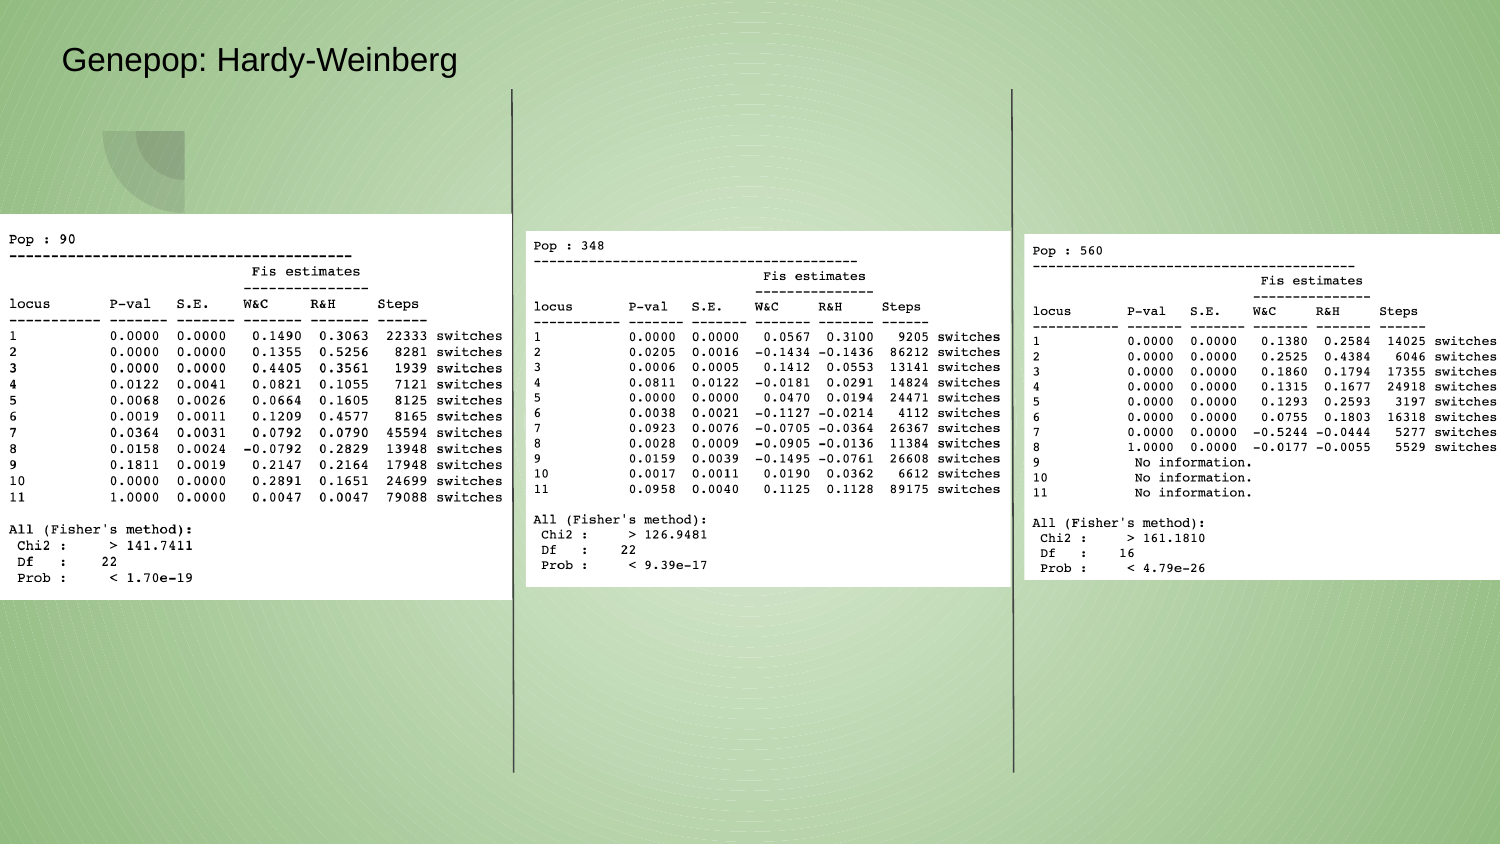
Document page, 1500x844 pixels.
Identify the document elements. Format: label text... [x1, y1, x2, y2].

picture [525, 231, 1011, 588]
text_box Genepop: Hardy-Weinberg [46, 22, 887, 100]
picture [1024, 233, 1500, 580]
picture [0, 214, 513, 601]
